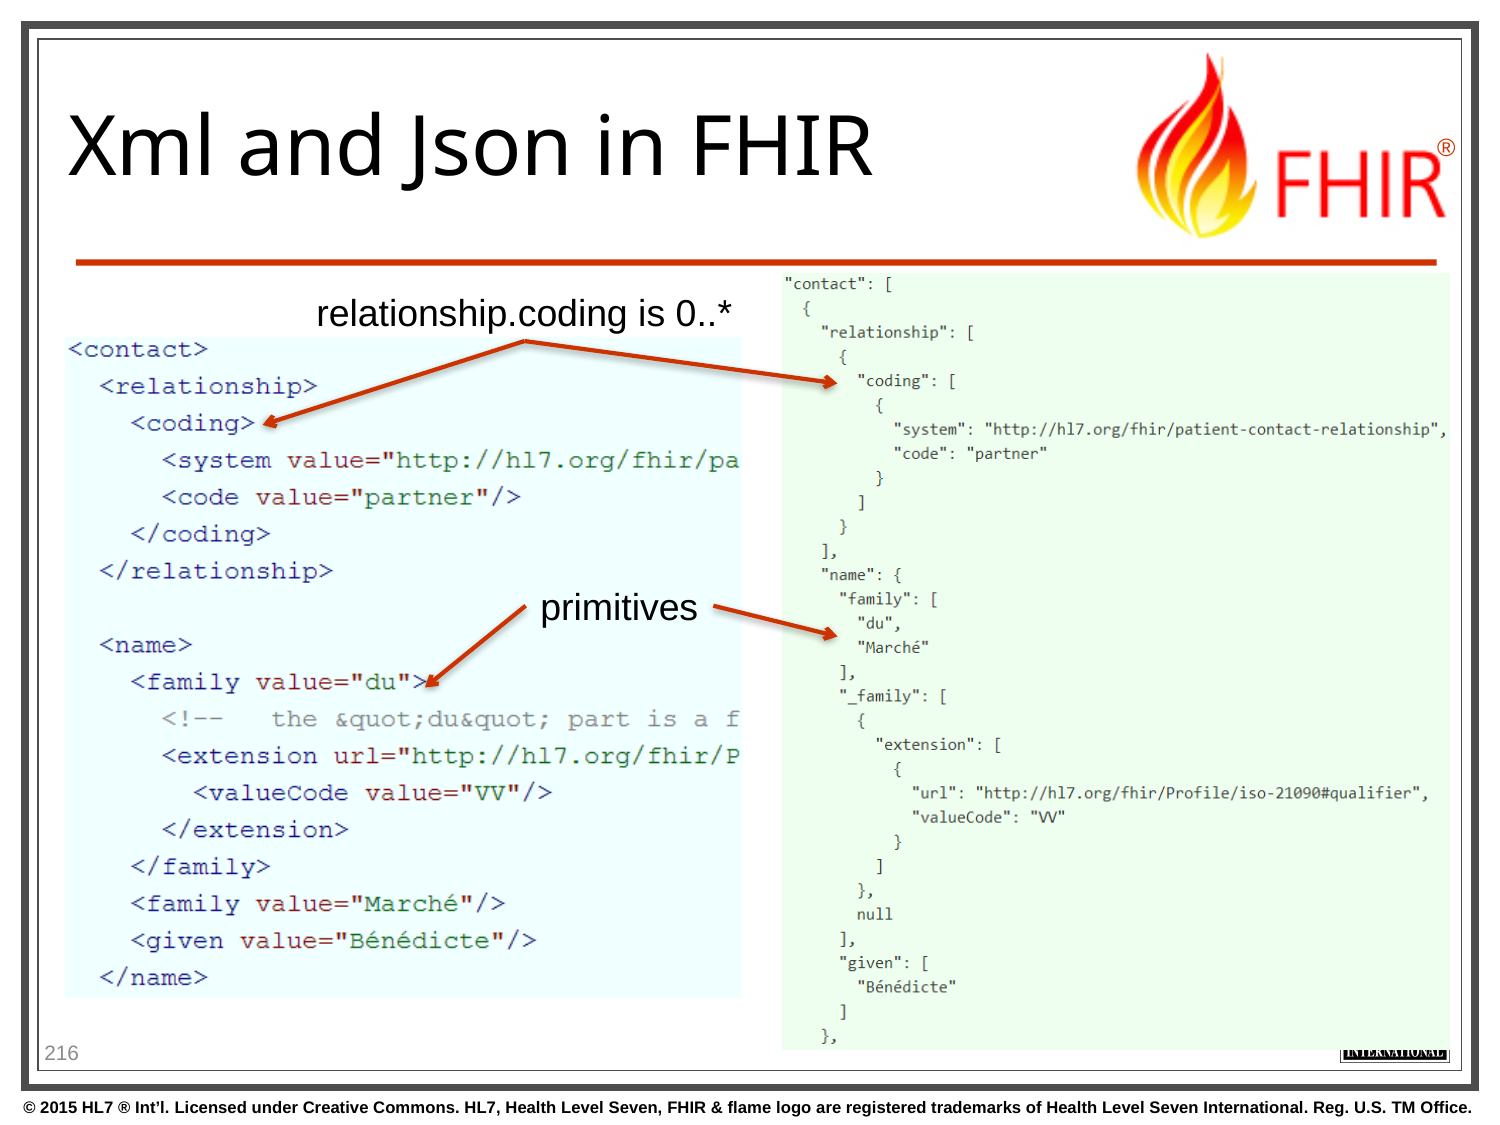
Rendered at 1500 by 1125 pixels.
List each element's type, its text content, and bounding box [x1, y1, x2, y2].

picture [1124, 42, 1458, 249]
title Xml and Json in FHIR [53, 54, 1128, 249]
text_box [714, 605, 838, 637]
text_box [524, 341, 838, 384]
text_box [262, 341, 525, 426]
picture [65, 337, 742, 999]
text_box relationship.coding is 0..* [301, 281, 748, 339]
picture [782, 272, 1451, 1063]
slide_number 216 [29, 1034, 148, 1071]
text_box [424, 605, 525, 688]
